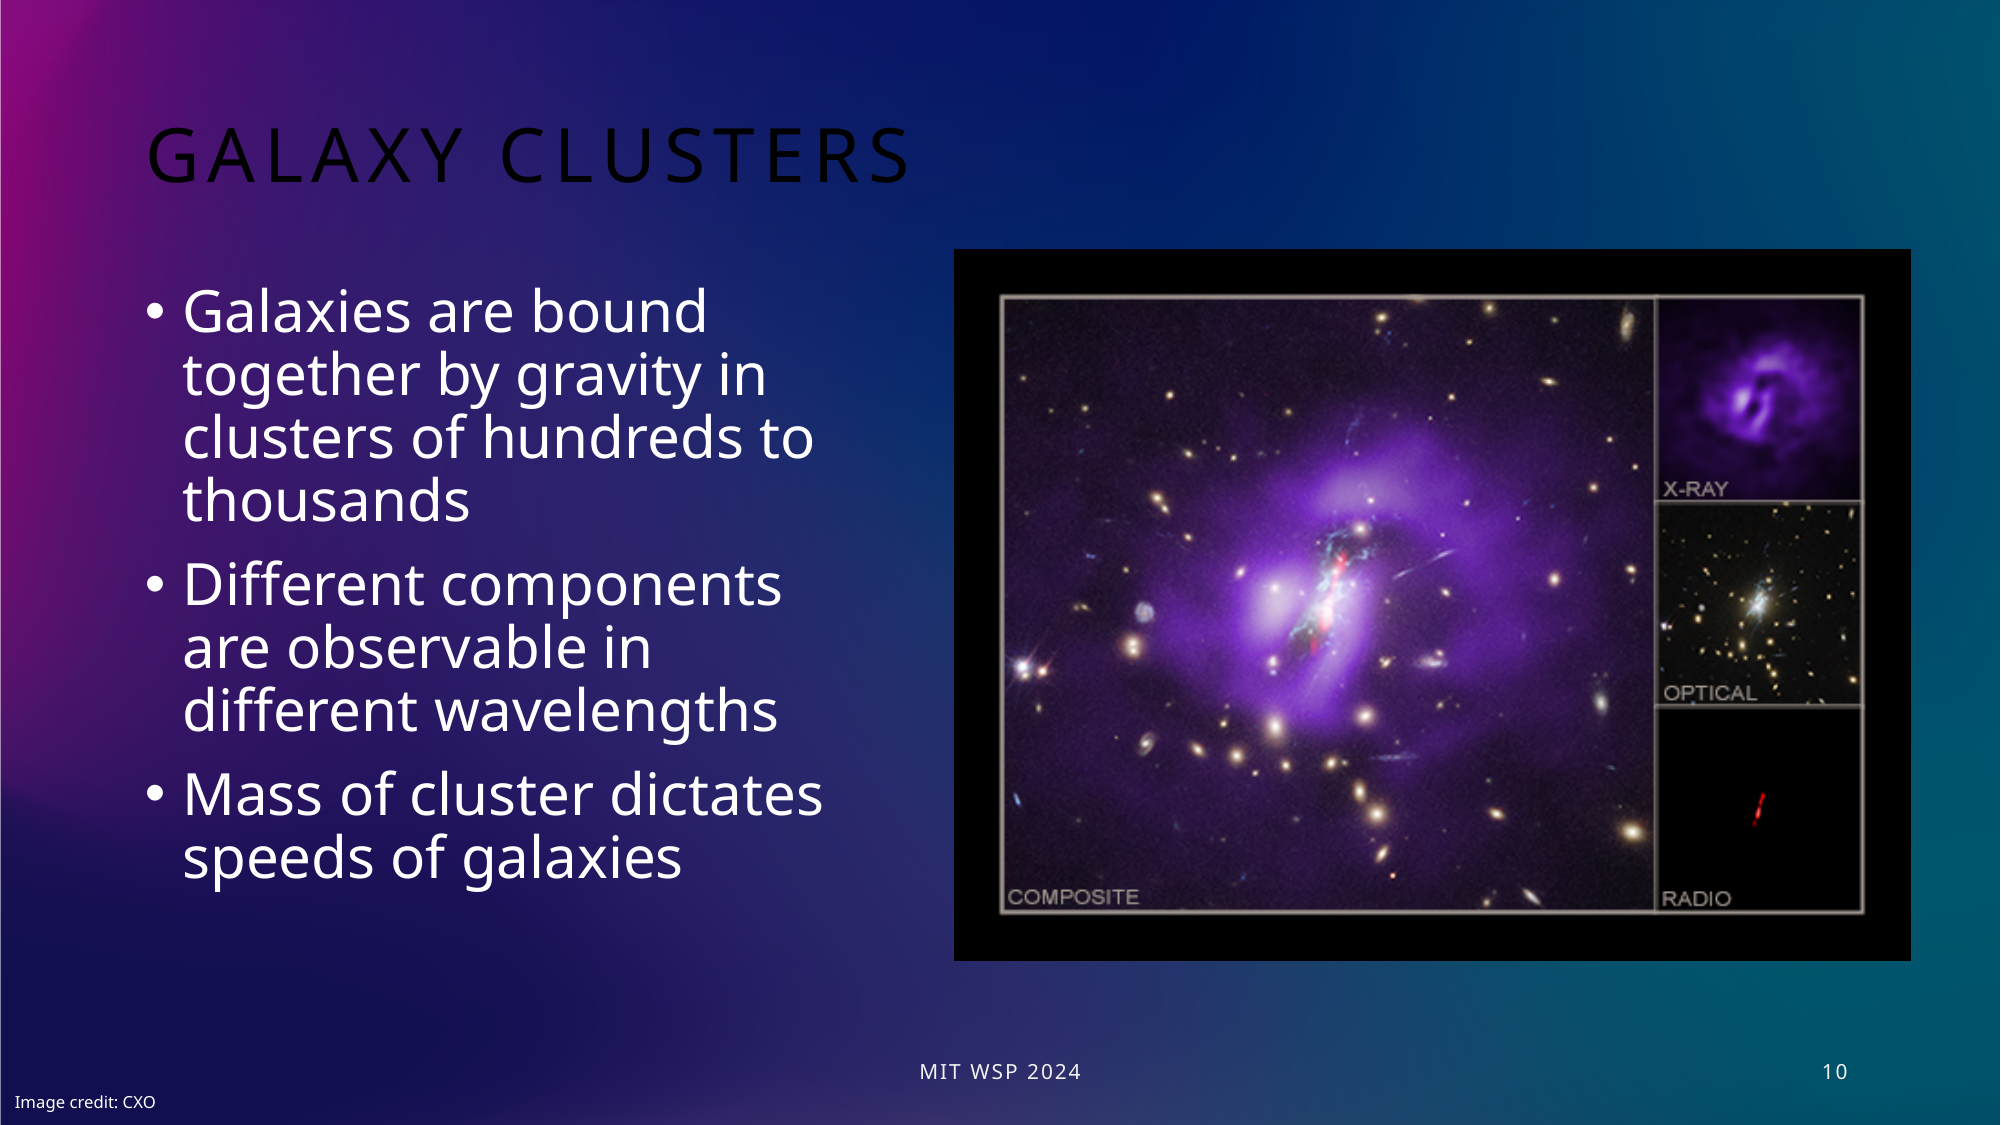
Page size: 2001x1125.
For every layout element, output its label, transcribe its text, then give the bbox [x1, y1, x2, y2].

picture [0, 0, 1913, 1125]
text_box Image credit: CXO [0, 1084, 375, 1125]
footer MIT WSP 2024 [662, 1042, 1338, 1103]
text_box Galaxies are bound together by gravity in clusters of hundreds to thousands Different components are observable in different wavelengths Mass of cluster dictates speeds of galaxies [130, 275, 873, 962]
slide_number 10 [1412, 1042, 1863, 1103]
title Galaxy clusters [130, 117, 1731, 231]
